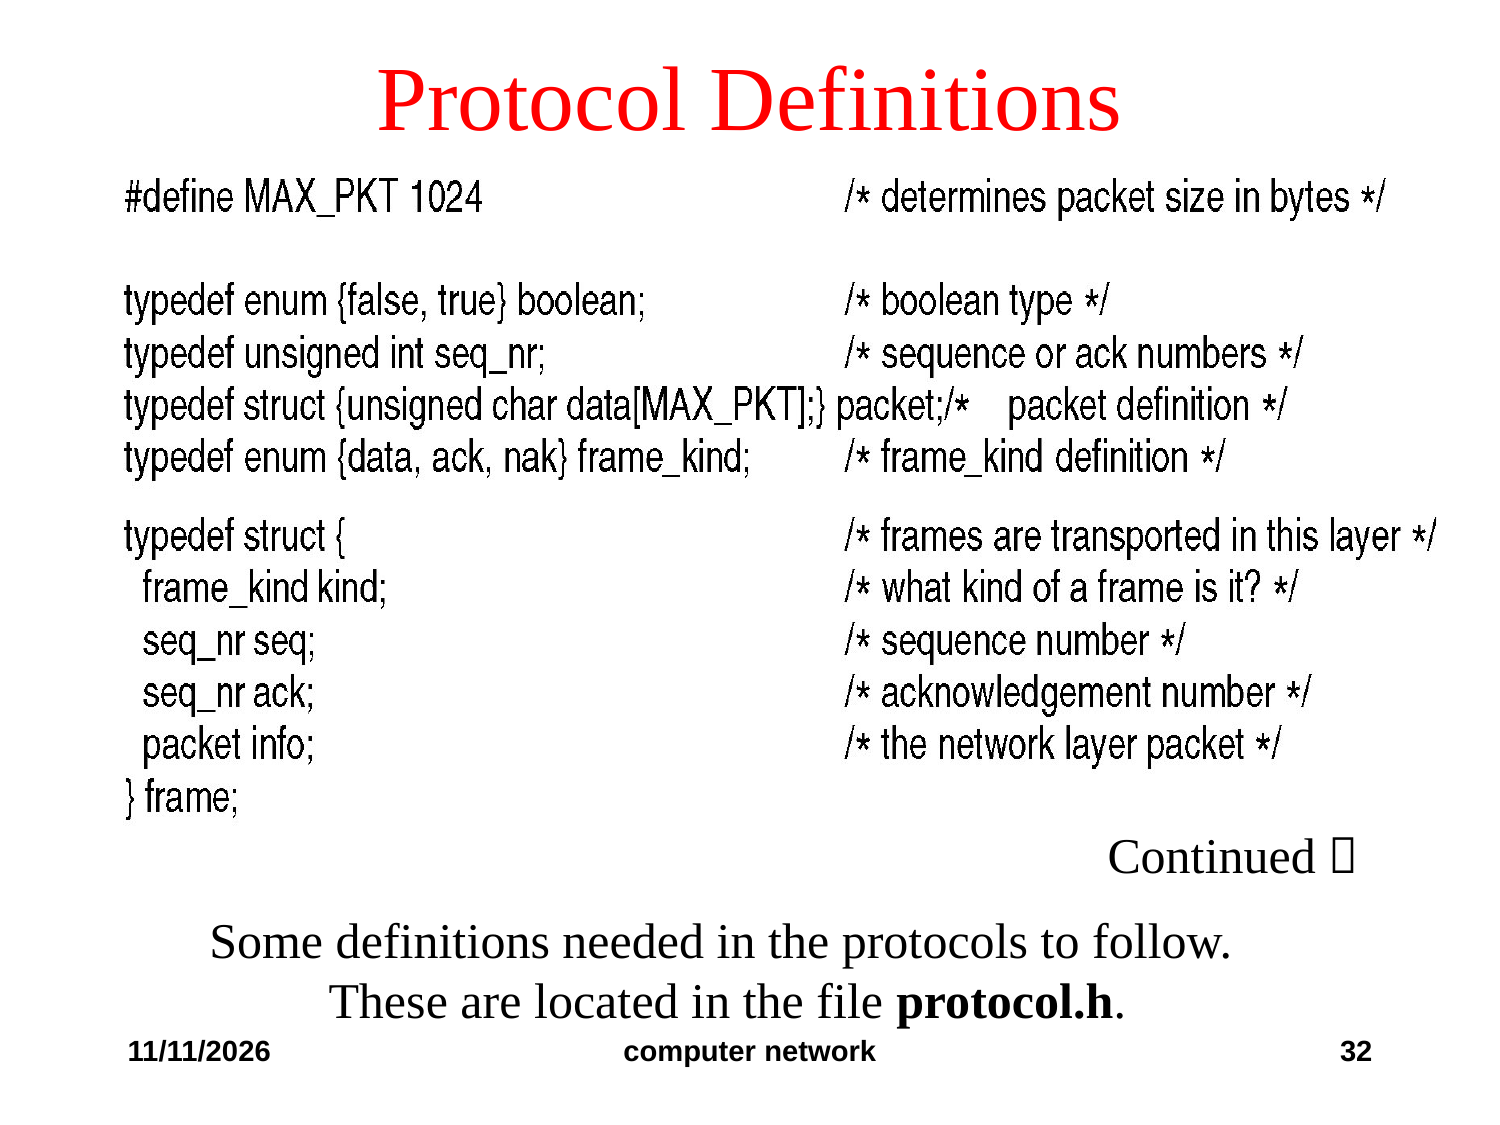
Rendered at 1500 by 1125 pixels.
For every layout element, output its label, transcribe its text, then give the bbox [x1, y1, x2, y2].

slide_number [112, 1025, 425, 1100]
text_box Some definitions needed in the protocols to follow. These are located in the file protocol.h. [159, 901, 1295, 1036]
picture [45, 170, 1437, 866]
footer computer network [512, 1036, 988, 1100]
title Protocol Definitions [0, 0, 1500, 188]
slide_number 32 [1074, 1025, 1388, 1100]
text_box Continued  [1074, 866, 1392, 892]
